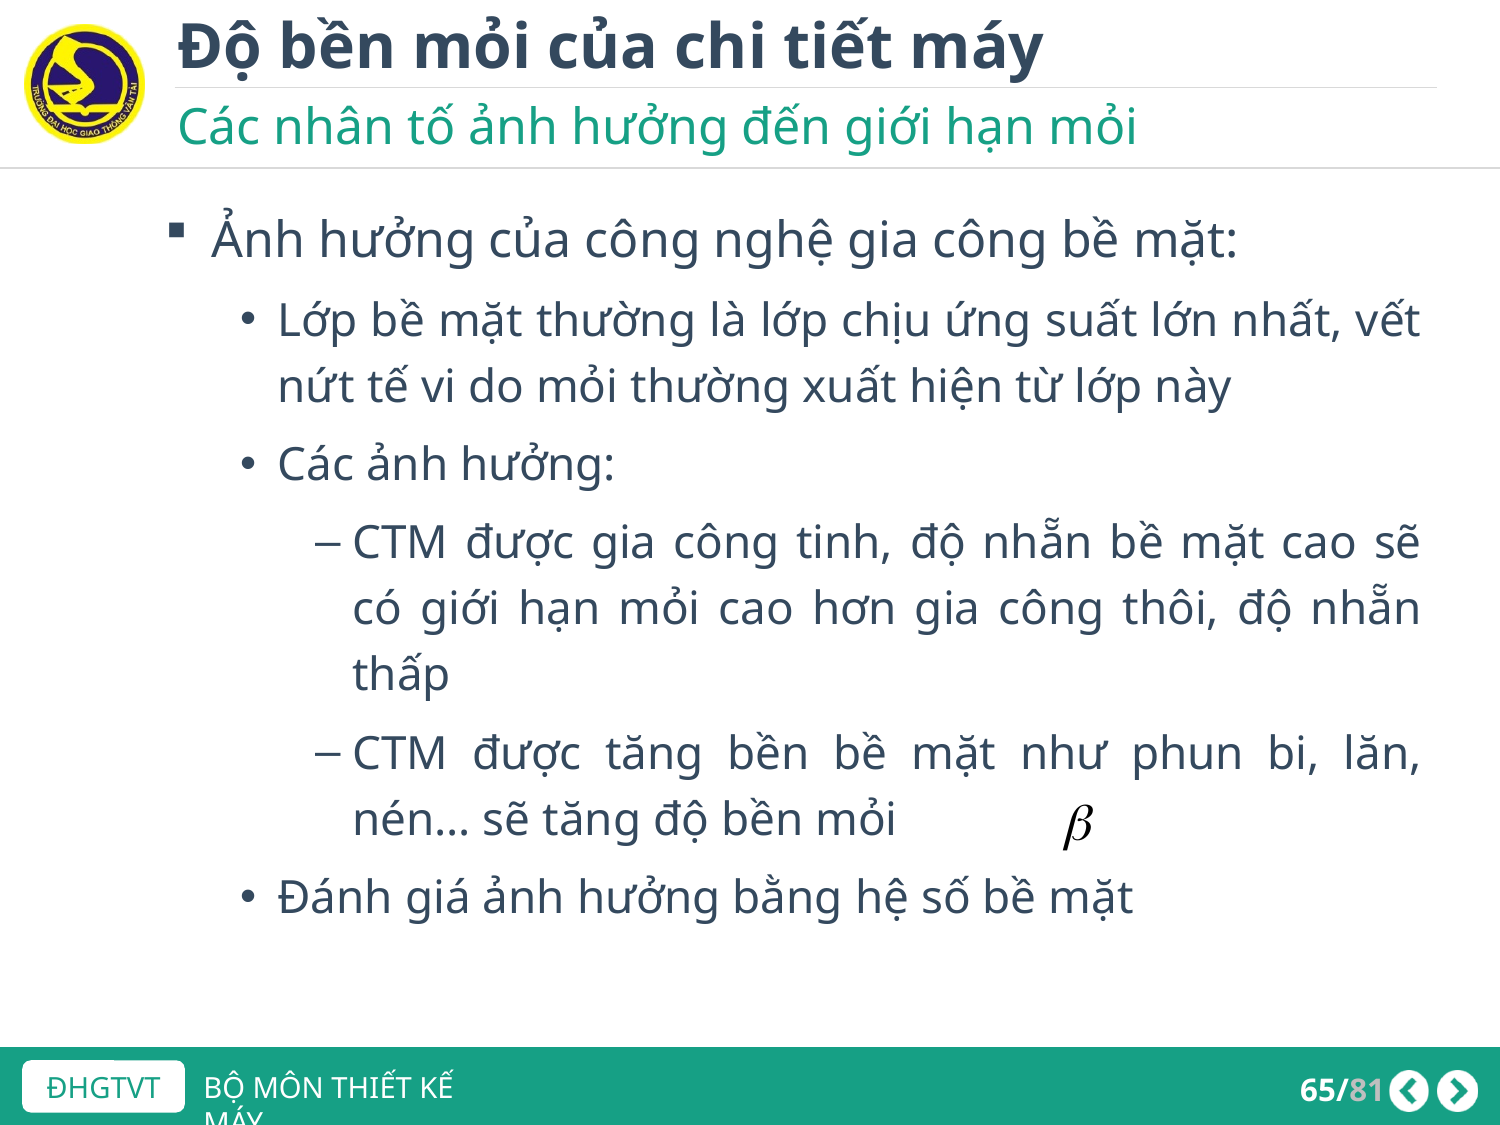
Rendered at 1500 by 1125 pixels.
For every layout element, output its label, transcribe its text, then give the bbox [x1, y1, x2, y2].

picture [1387, 1067, 1431, 1113]
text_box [1054, 796, 1107, 861]
picture [1434, 1067, 1480, 1113]
picture [24, 24, 145, 145]
list Ảnh hưởng của công nghệ gia công bề mặt: Lớp bề mặt thường là lớp chịu ứng suất lớn nhất, vết nứt tế vi do mỏi thường xuất hiện từ lớp này Các ảnh hưởng: CTM được gia công tinh, độ nhẵn bề mặt cao sẽ có giới hạn mỏi cao hơn gia công thôi, độ nhẵn thấp CTM được tăng bền bề mặt như phun bi, lăn, nén… sẽ tăng độ bền mỏi Đánh giá ảnh hưởng bằng hệ số bề mặt [75, 187, 1438, 1025]
title Độ bền mỏi của chi tiết máy [162, 0, 1438, 87]
text_box Các nhân tố ảnh hưởng đến giới hạn mỏi [162, 87, 1425, 163]
